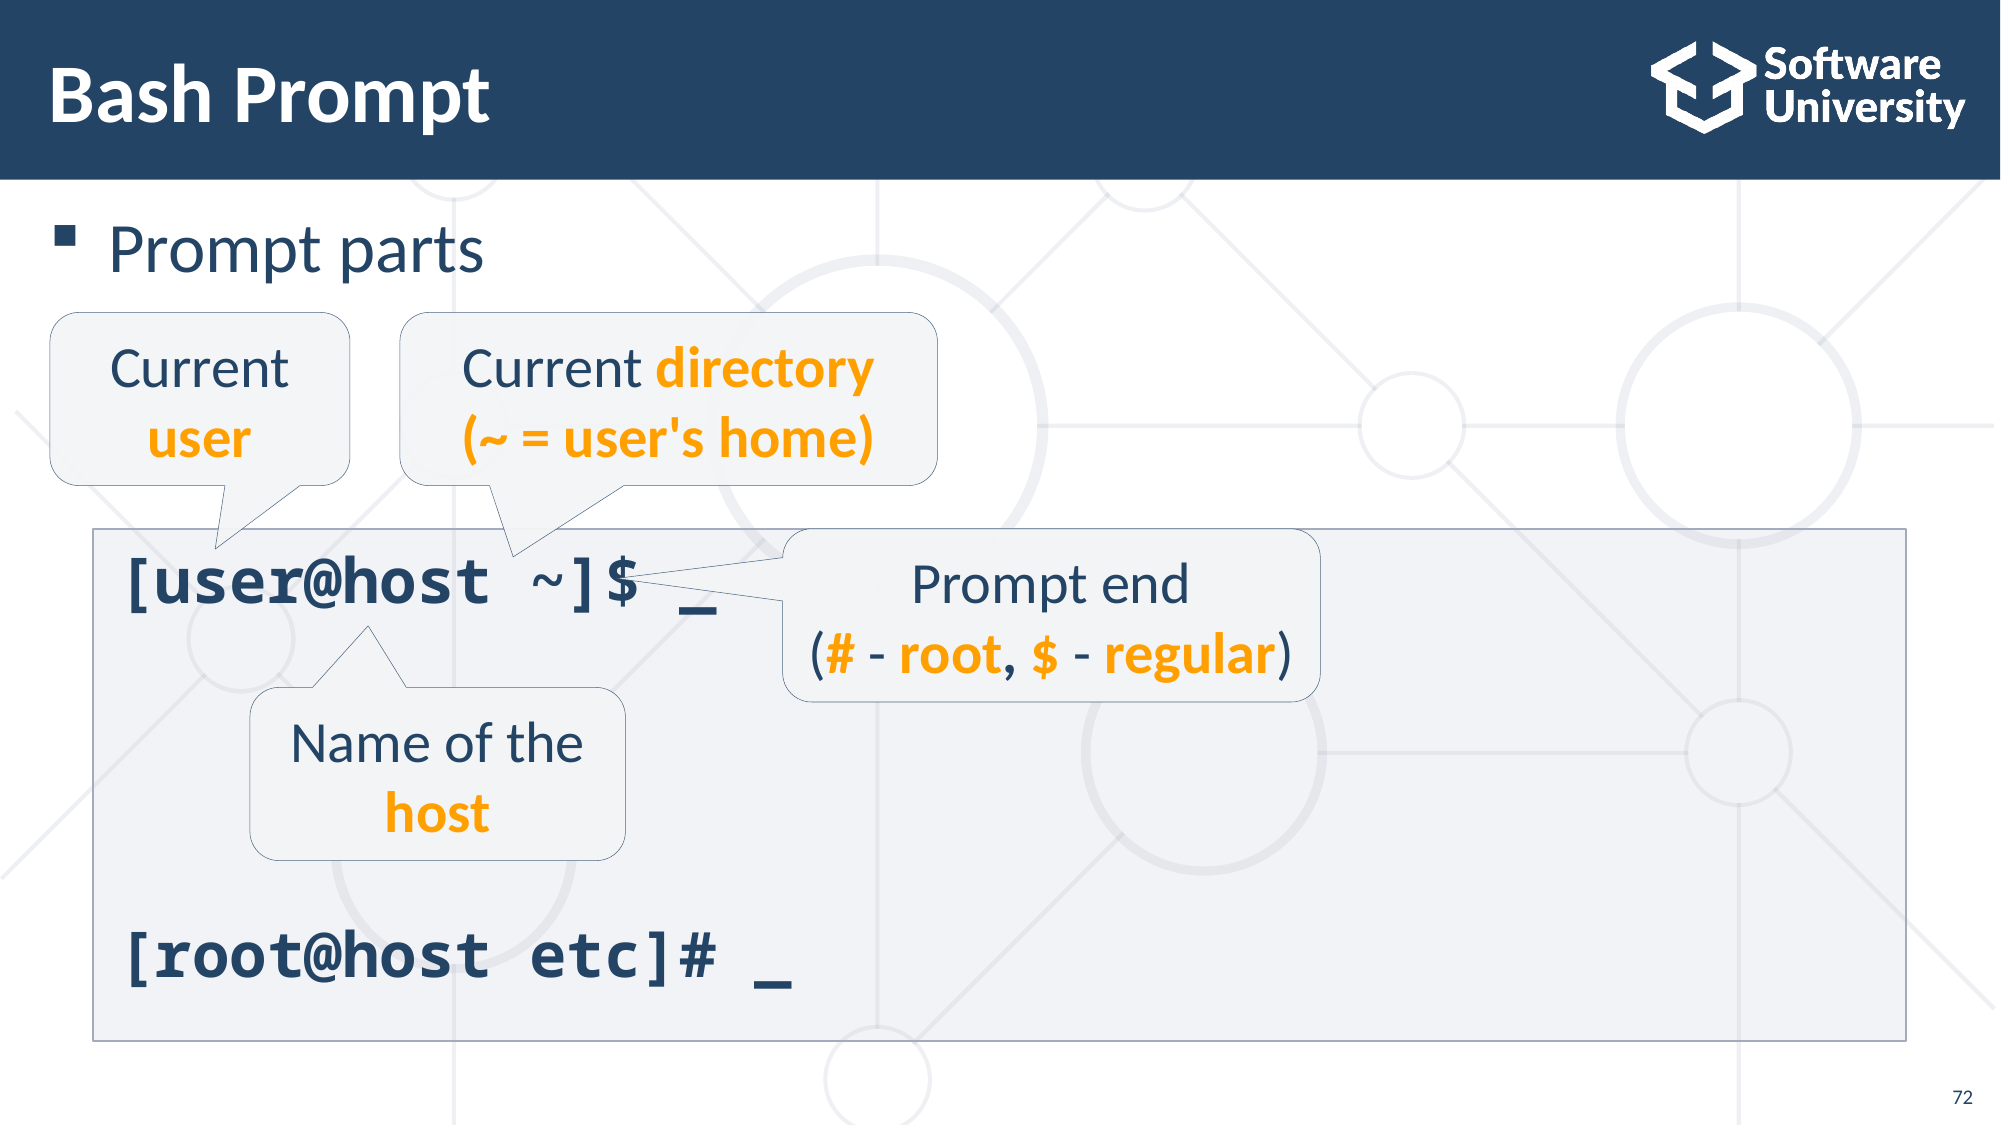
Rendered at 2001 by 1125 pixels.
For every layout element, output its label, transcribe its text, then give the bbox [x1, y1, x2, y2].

picture [1651, 41, 1966, 134]
text_box [user@host ~]$ _ [root@host etc]# _ [93, 528, 1906, 1042]
text_box Name of the host [247, 623, 628, 863]
text_box Current directory (~ = user's home) [397, 310, 940, 559]
slide_number 72 [1927, 1067, 1989, 1117]
text_box Prompt end (# - root, $ - regular) [614, 526, 1323, 705]
title Bash Prompt [31, 16, 1625, 162]
list Prompt parts [31, 196, 1970, 1104]
text_box Current user [47, 310, 353, 551]
